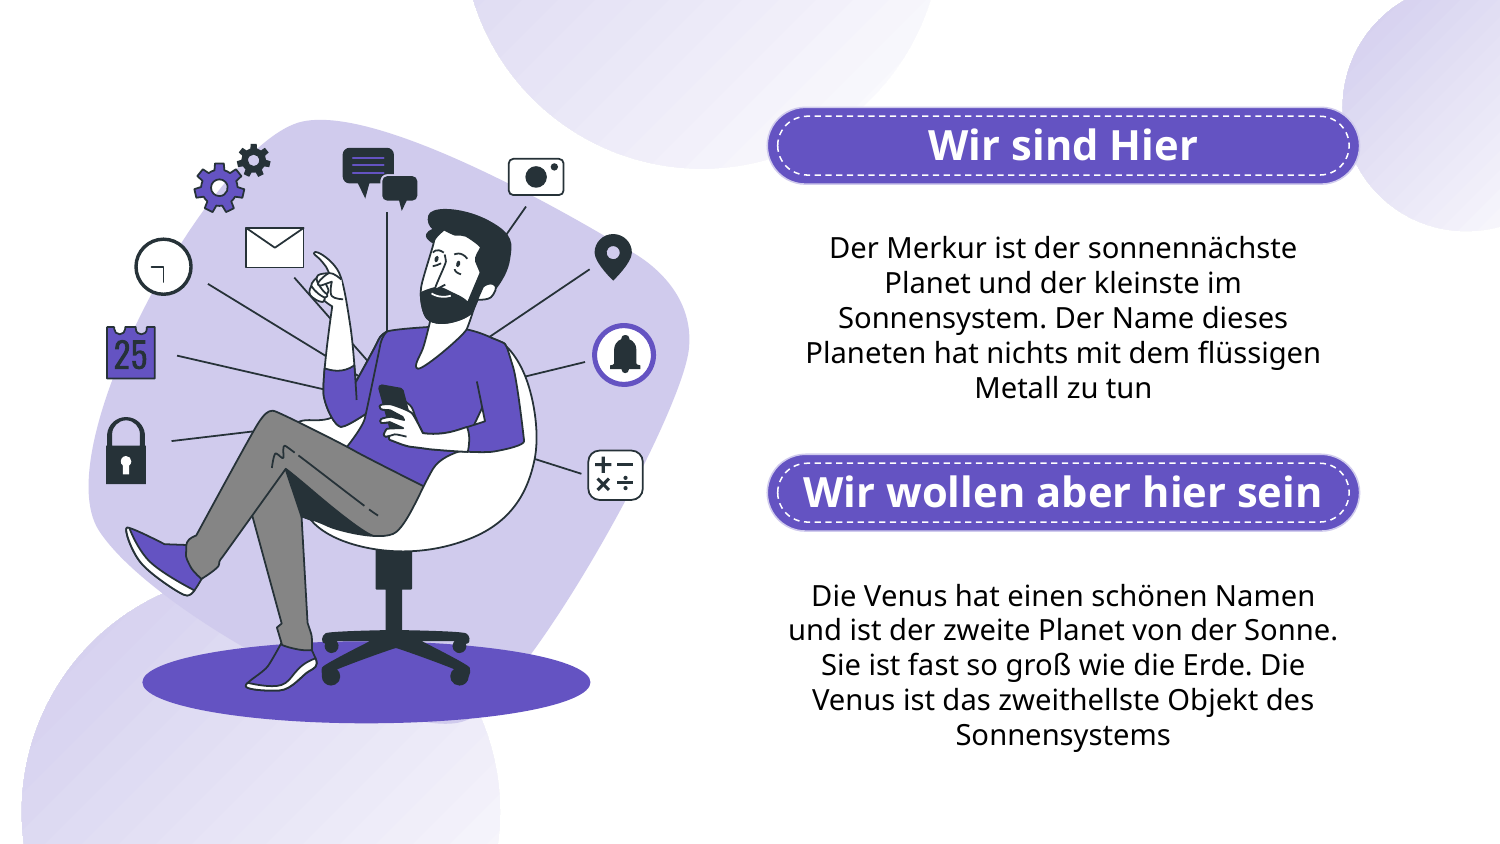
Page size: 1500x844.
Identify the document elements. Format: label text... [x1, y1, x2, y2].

subtitle Die Venus hat einen schönen Namen und ist der zweite Planet von der Sonne. Sie ist fast so groß wie die Erde. Die Venus ist das zweithellste Objekt des Sonnensystems [767, 561, 1360, 737]
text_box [766, 107, 1360, 185]
subtitle Der Merkur ist der sonnennächste Planet und der kleinste im Sonnensystem. Der Name dieses Planeten hat nichts mit dem flüssigen Metall zu tun [767, 214, 1360, 390]
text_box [44, 119, 695, 725]
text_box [766, 453, 1360, 532]
